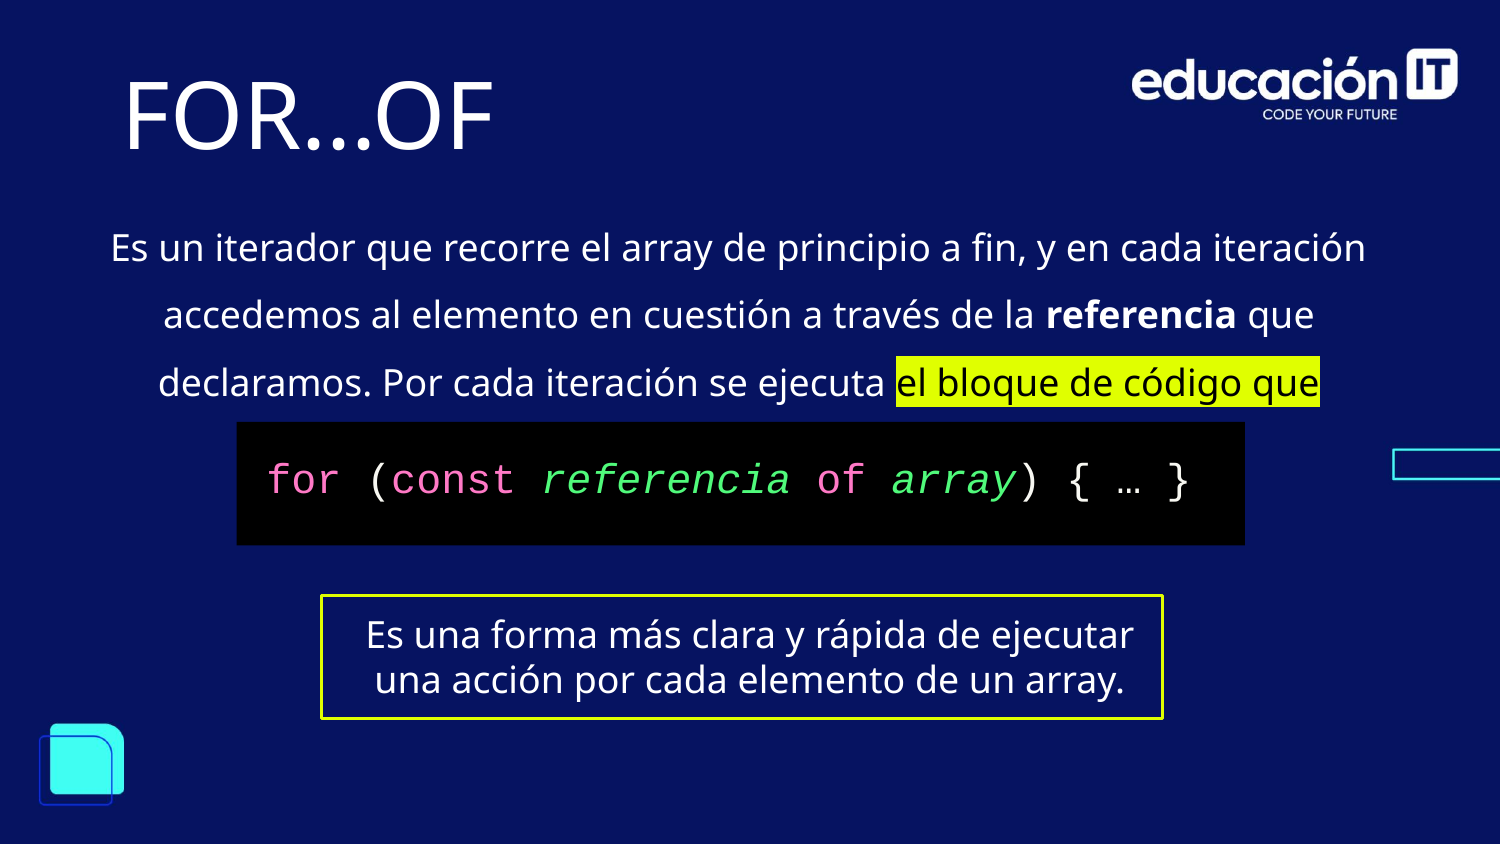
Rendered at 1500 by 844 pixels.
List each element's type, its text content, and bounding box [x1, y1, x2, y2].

text_box Es un iterador que recorre el array de principio a fin, y en cada iteración accedemos al elemento en cuestión a través de la referencia que declaramos. Por cada iteración se ejecuta el bloque de código que definimos entre llaves. [67, 186, 1411, 414]
picture [0, 0, 1500, 844]
text_box [321, 595, 1163, 719]
text_box FOR...OF [106, 40, 1375, 186]
text_box for (const referencia of array) { … } [236, 421, 1245, 546]
